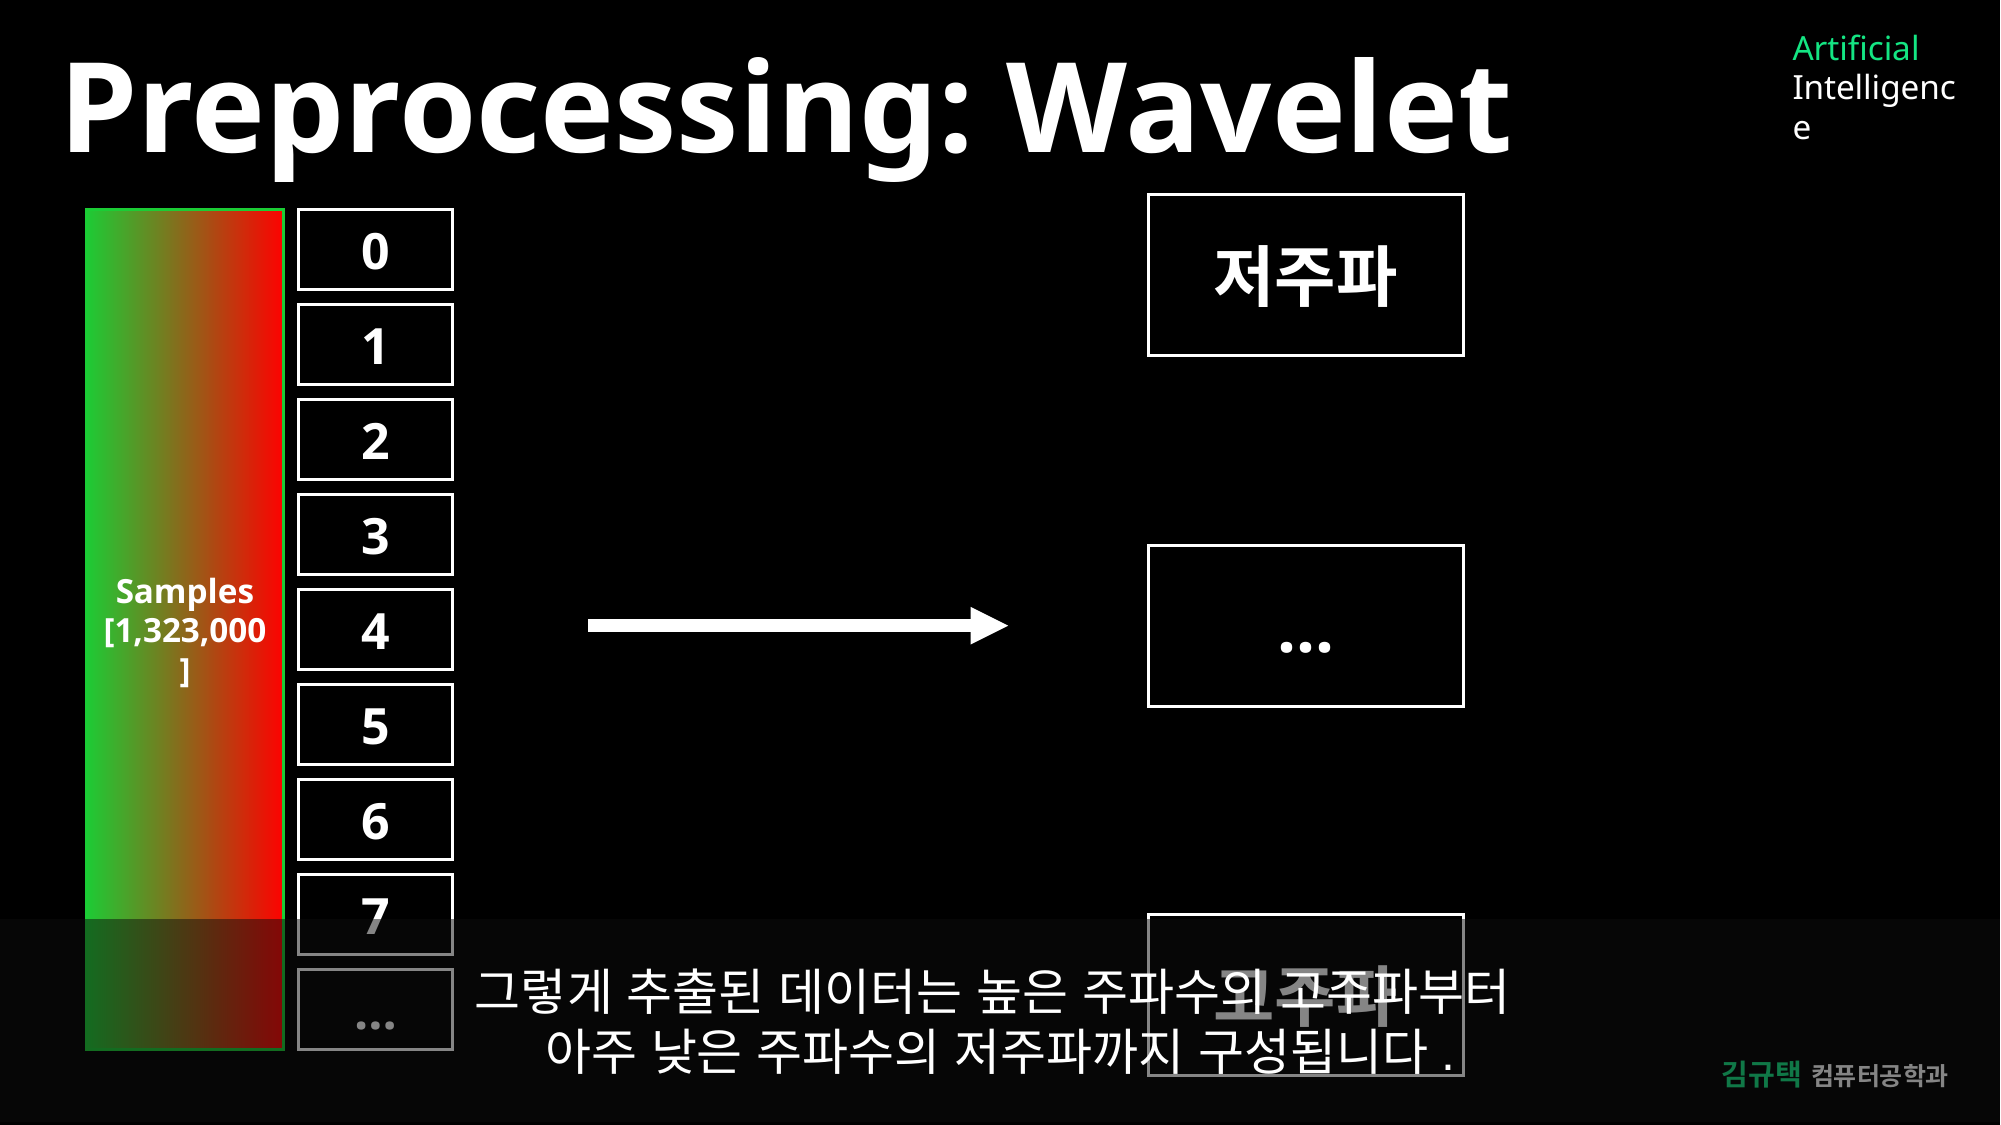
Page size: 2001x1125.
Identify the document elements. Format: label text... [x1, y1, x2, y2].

text_box 고주파 [1147, 913, 1465, 918]
text_box 7 [297, 873, 454, 918]
text_box 0 [297, 208, 454, 291]
text_box 1 [297, 303, 454, 386]
text_box 4 [297, 588, 454, 671]
text_box 그렇게 추출된 데이터는 높은 주파수의 고주파부터 아주 낮은 주파수의 저주파까지 구성됩니다. [0, 918, 2000, 1124]
text_box 5 [297, 683, 454, 766]
text_box 3 [297, 493, 454, 576]
text_box 2 [297, 398, 454, 481]
text_box 6 [297, 778, 454, 861]
text_box 저주파 [1147, 193, 1465, 357]
text_box … [1147, 544, 1465, 708]
text_box Preprocessing: Wavelet [43, 18, 1736, 189]
text_box Samples [1,323,000] [85, 208, 285, 918]
text_box Artificial Intelligence [1776, 18, 1987, 158]
